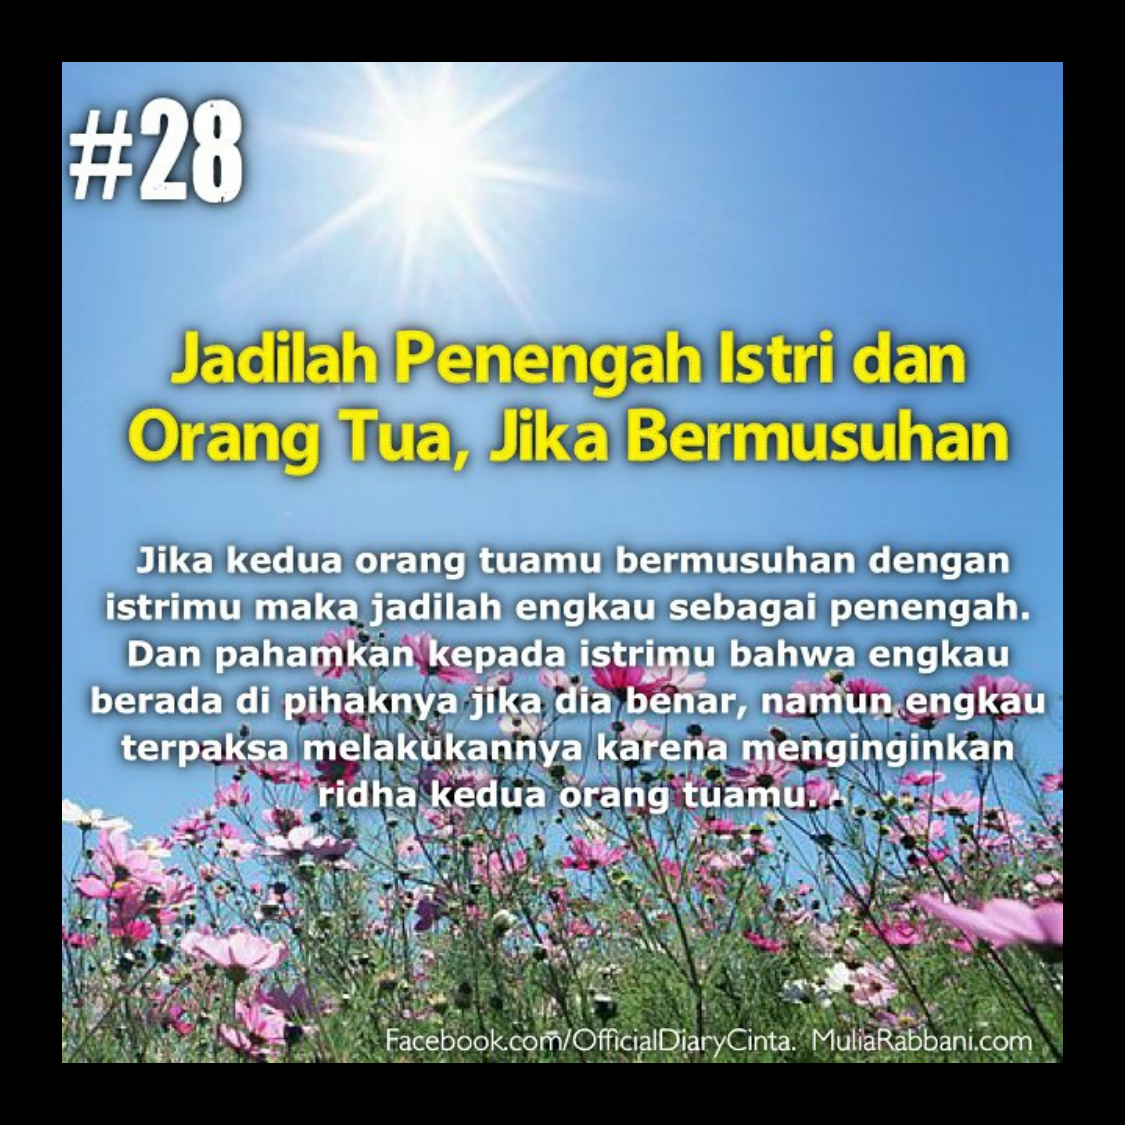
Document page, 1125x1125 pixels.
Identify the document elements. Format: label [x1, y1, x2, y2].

picture [62, 62, 1063, 1063]
